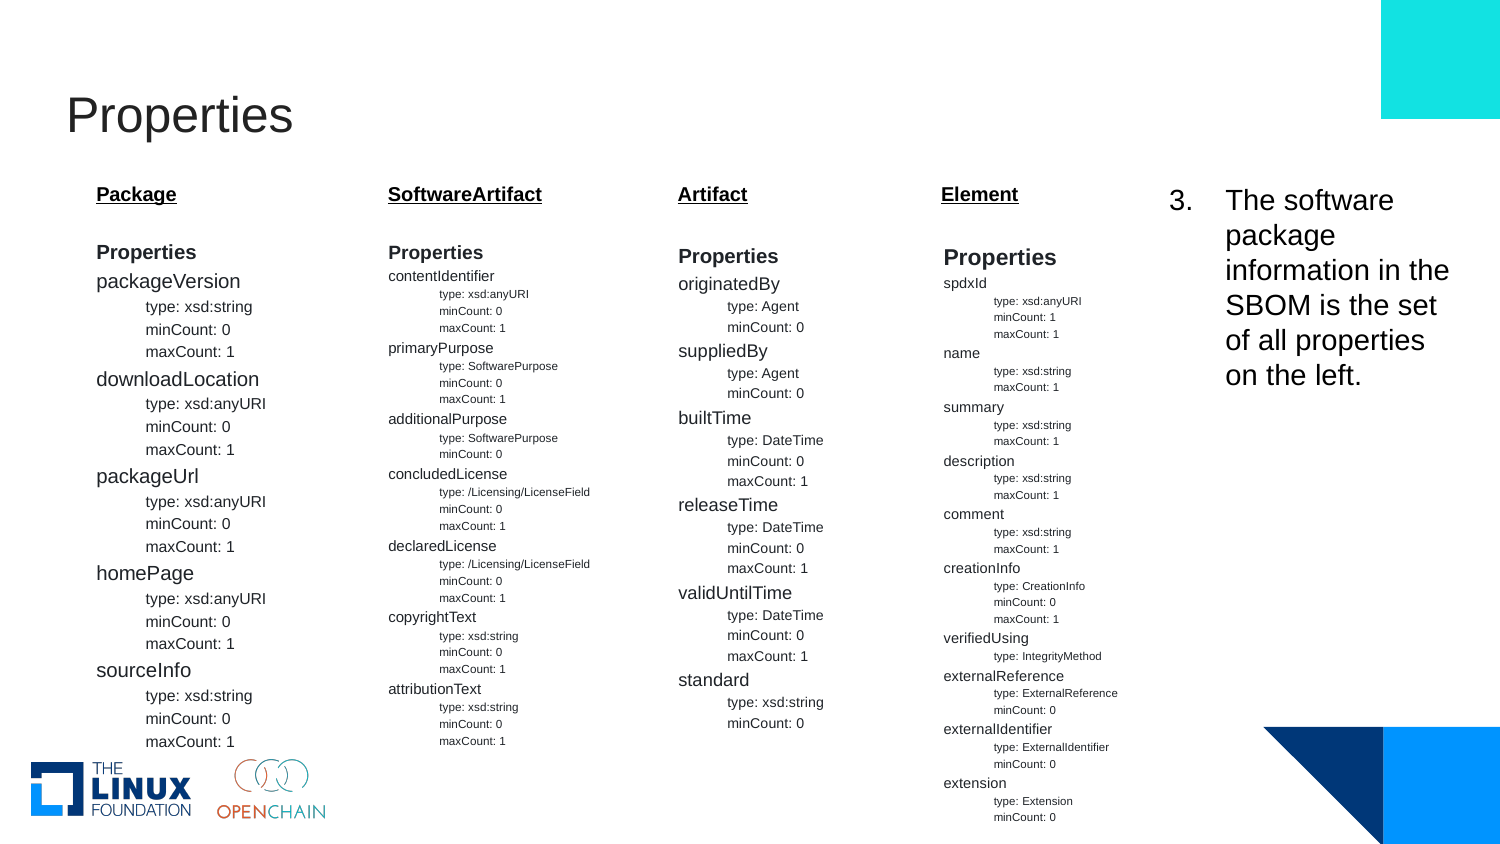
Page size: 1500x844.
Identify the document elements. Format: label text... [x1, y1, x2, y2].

text_box The software package information in the SBOM is the set of all properties on the left. [1154, 173, 1470, 399]
title Properties [51, 67, 1449, 167]
text_box SoftwareArtifact [372, 173, 606, 213]
text_box Properties originatedBy type: Agent minCount: 0 suppliedBy type: Agent minCount: 0 builtTime type: DateTime minCount: 0 maxCount: 1 releaseTime type: DateTime minCount: 0 maxCount: 1 validUntilTime type: DateTime minCount: 0 maxCount: 1 standard type: xsd:string minCount: 0 [647, 223, 911, 747]
text_box Properties contentIdentifier type: xsd:anyURI minCount: 0 maxCount: 1 primaryPurpose type: SoftwarePurpose minCount: 0 maxCount: 1 additionalPurpose type: SoftwarePurpose minCount: 0 concludedLicense type: /Licensing/LicenseField minCount: 0 maxCount: 1 declaredLicense type: /Licensing/LicenseField minCount: 0 maxCount: 1 copyrightText type: xsd:string minCount: 0 maxCount: 1 attributionText type: xsd:string minCount: 0 maxCount: 1 [356, 220, 701, 769]
text_box Artifact [662, 174, 785, 214]
picture [31, 762, 191, 816]
text_box Package [81, 173, 217, 213]
picture [215, 767, 327, 821]
list Properties packageVersion type: xsd:string minCount: 0 maxCount: 1 downloadLocation type: xsd:anyURI minCount: 0 maxCount: 1 packageUrl type: xsd:anyURI minCount: 0 maxCount: 1 homePage type: xsd:anyURI minCount: 0 maxCount: 1 sourceInfo type: xsd:string minCount: 0 maxCount: 1 [64, 219, 357, 767]
text_box Element [926, 174, 1058, 213]
text_box Properties spdxId type: xsd:anyURI minCount: 1 maxCount: 1 name type: xsd:string maxCount: 1 summary type: xsd:string maxCount: 1 description type: xsd:string maxCount: 1 comment type: xsd:string maxCount: 1 creationInfo type: CreationInfo minCount: 0 maxCount: 1 verifiedUsing type: IntegrityMethod externalReference type: ExternalReference minCount: 0 externalIdentifier type: ExternalIdentifier minCount: 0 extension type: Extension minCount: 0 [911, 222, 1257, 840]
